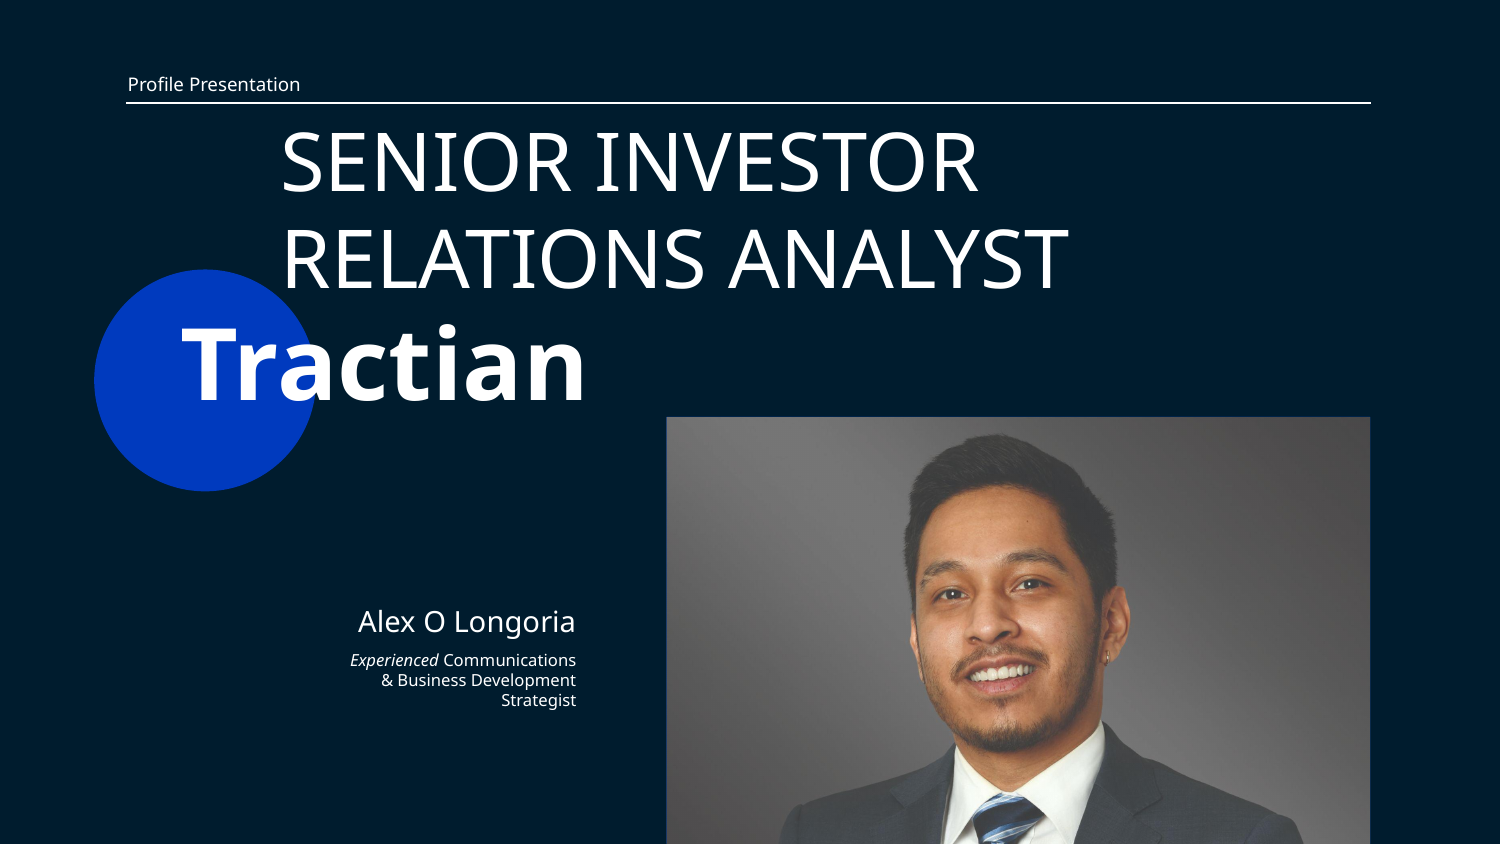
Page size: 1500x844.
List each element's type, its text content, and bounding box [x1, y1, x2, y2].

text_box SENIOR INVESTOR RELATIONS ANALYST [280, 109, 1371, 306]
text_box Experienced Communications & Business Development Strategist [333, 644, 588, 716]
text_box [94, 269, 309, 492]
text_box Tractian [180, 300, 912, 421]
picture [666, 416, 1371, 844]
text_box Profile Presentation [127, 72, 400, 96]
text_box Alex O Longoria [333, 597, 588, 644]
